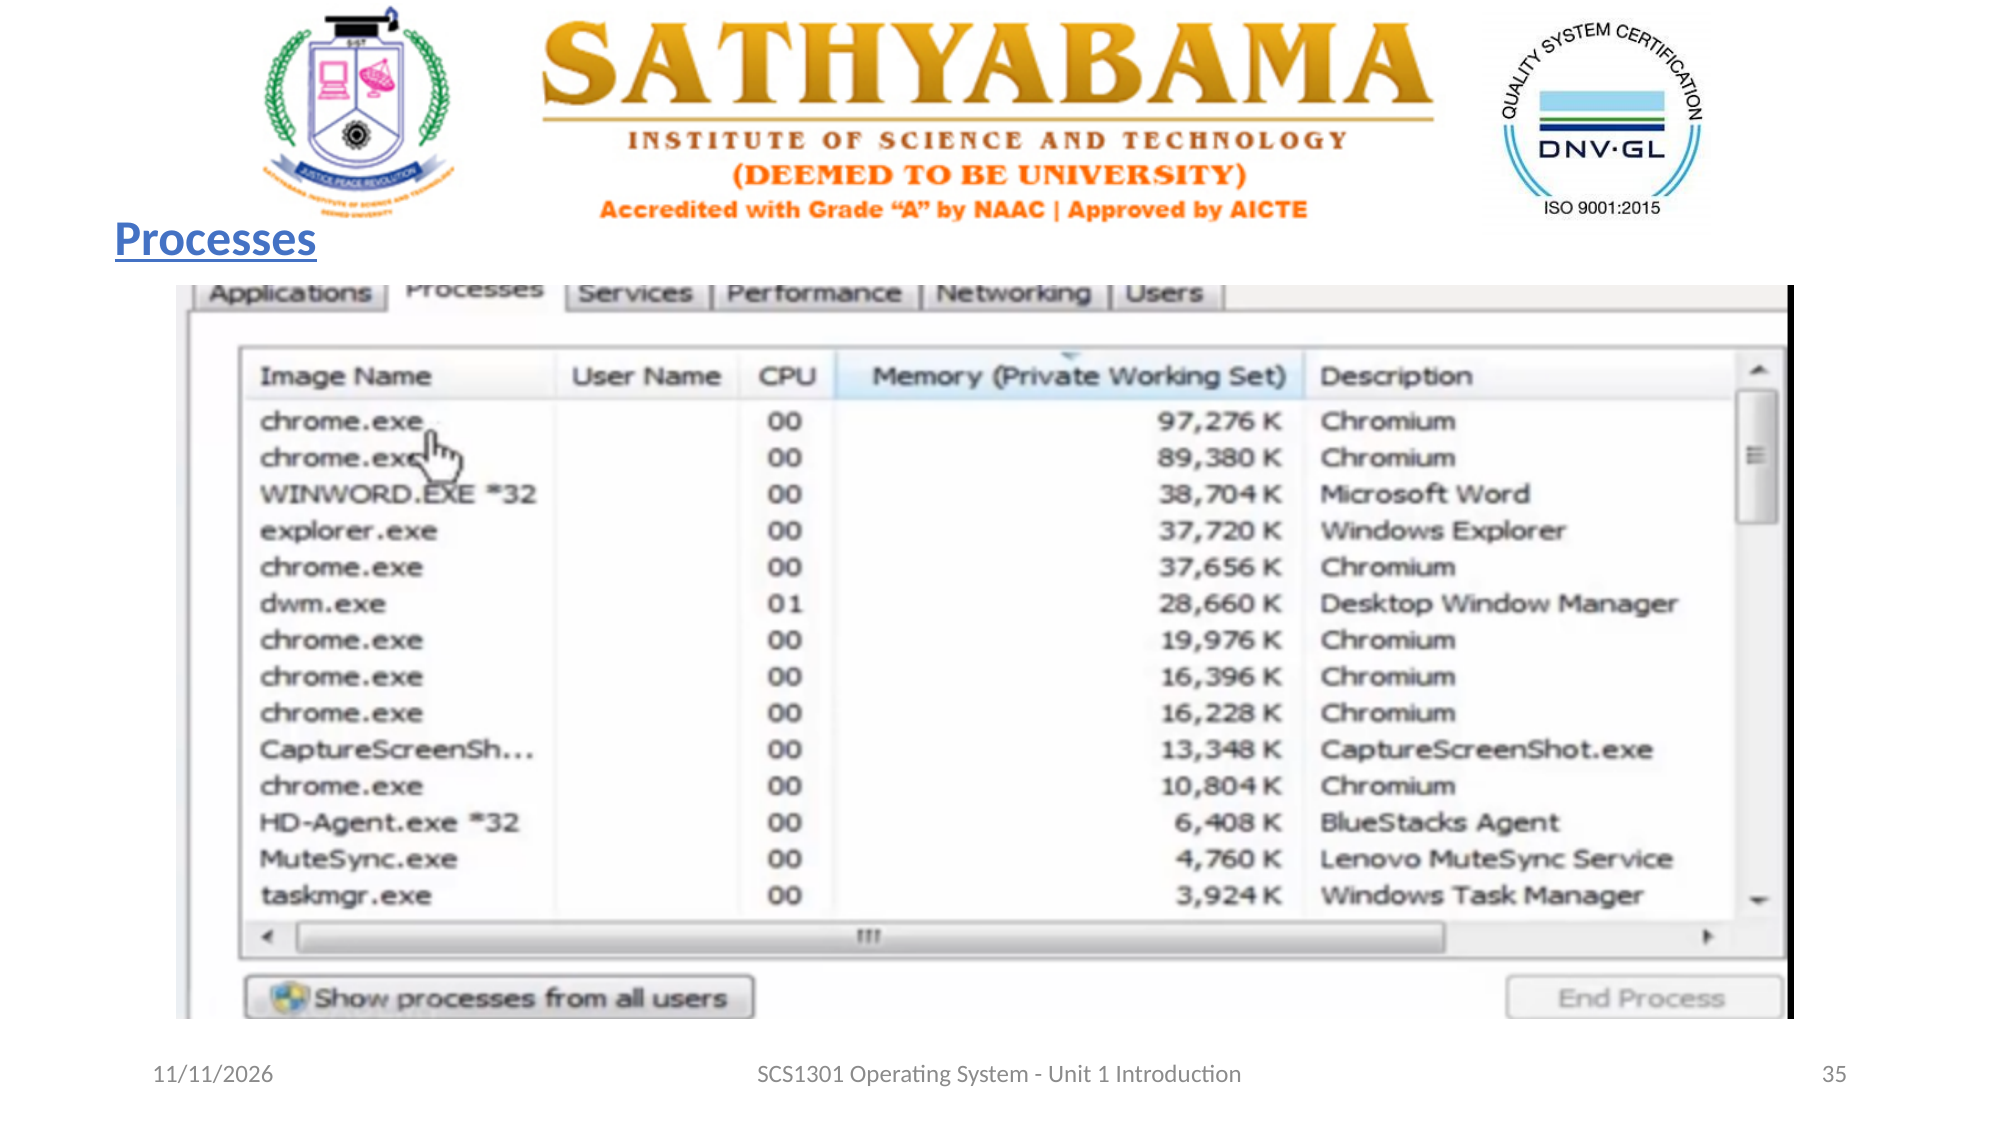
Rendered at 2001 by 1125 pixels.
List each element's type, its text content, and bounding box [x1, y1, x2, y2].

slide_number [137, 1042, 588, 1103]
picture [176, 285, 1794, 1019]
picture [529, 0, 1446, 198]
picture [248, 3, 469, 198]
slide_number 35 [1412, 1042, 1863, 1103]
picture [1482, 8, 1711, 198]
text_box Processes [99, 198, 1968, 333]
footer SCS1301 Operating System - Unit 1 Introduction [662, 1042, 1338, 1103]
